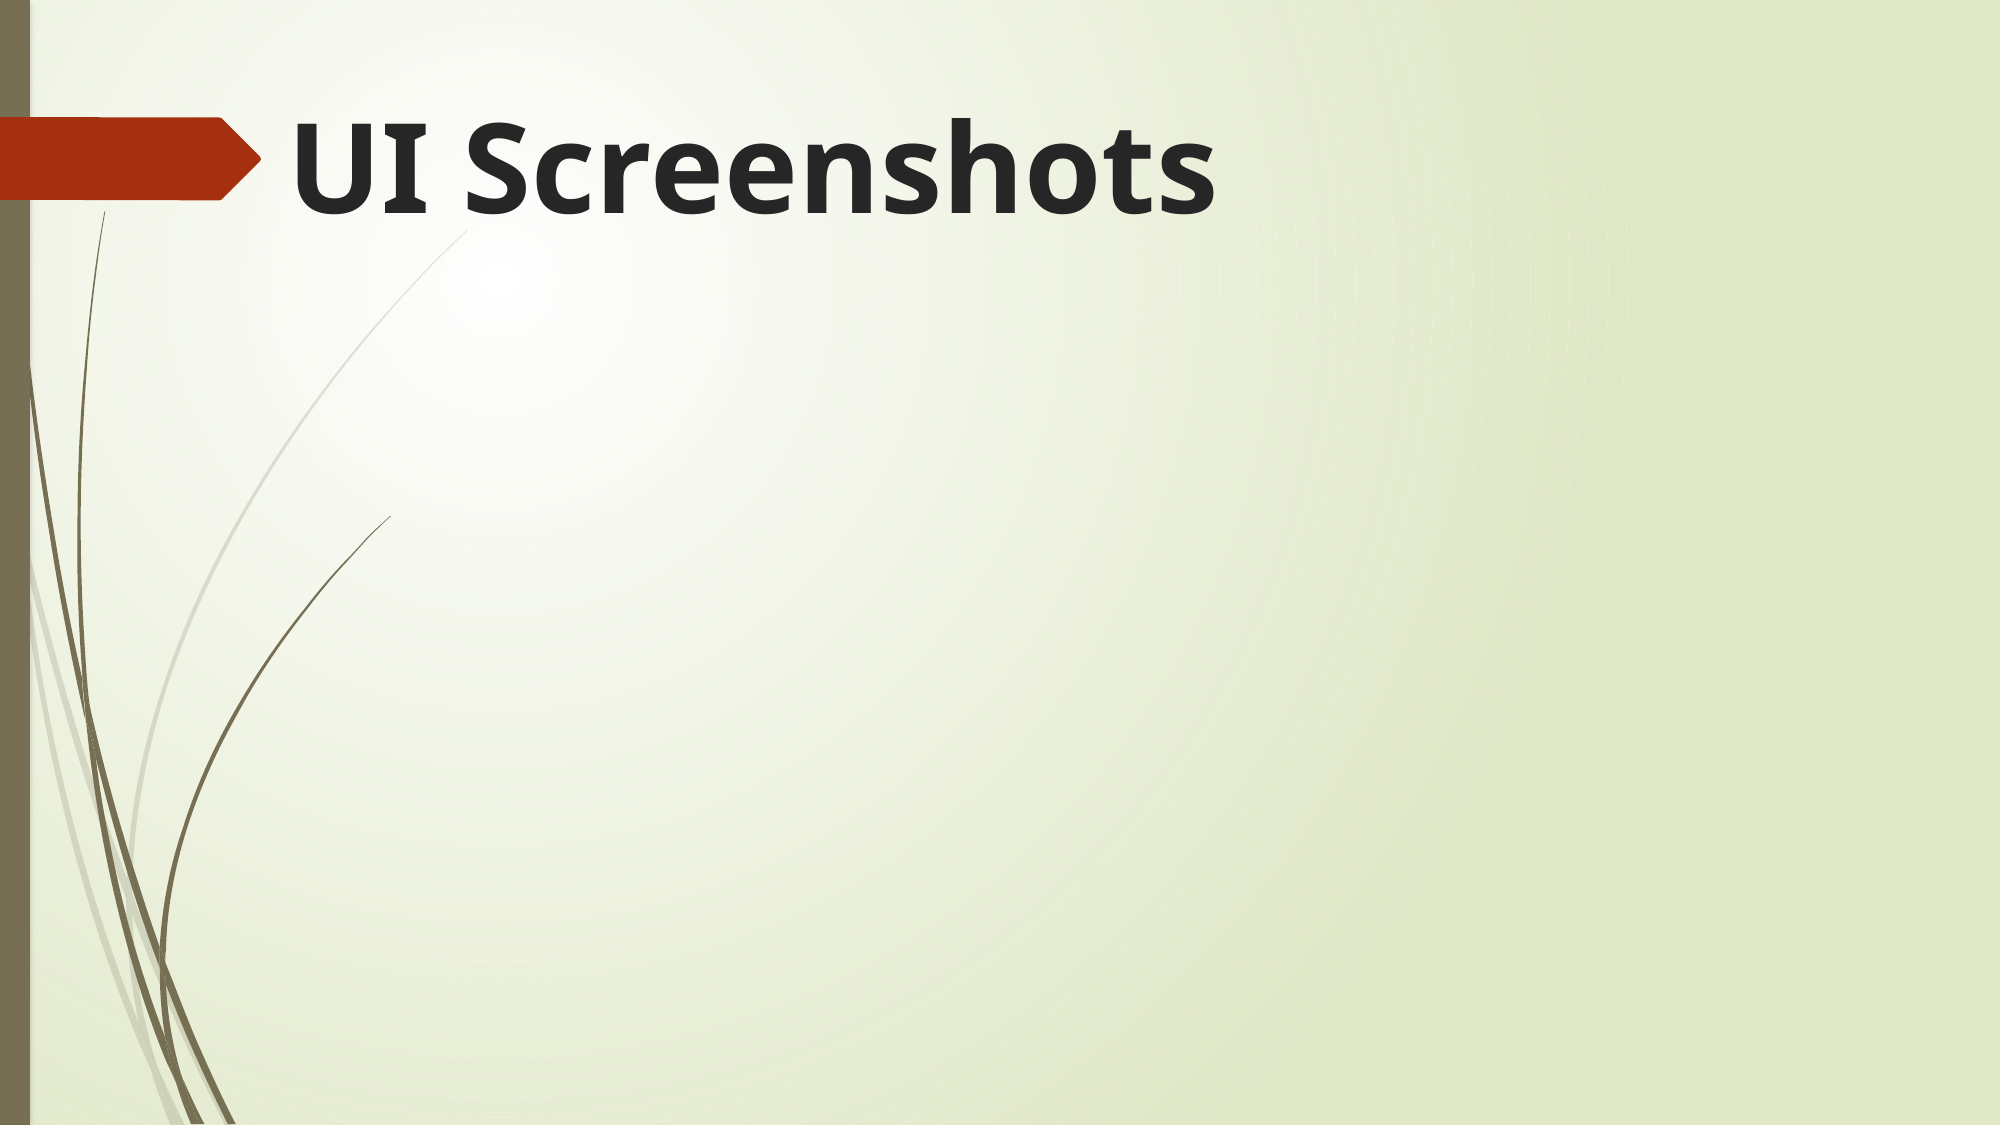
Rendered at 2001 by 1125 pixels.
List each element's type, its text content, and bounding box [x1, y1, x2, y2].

title UI Screenshots [272, 81, 1735, 292]
